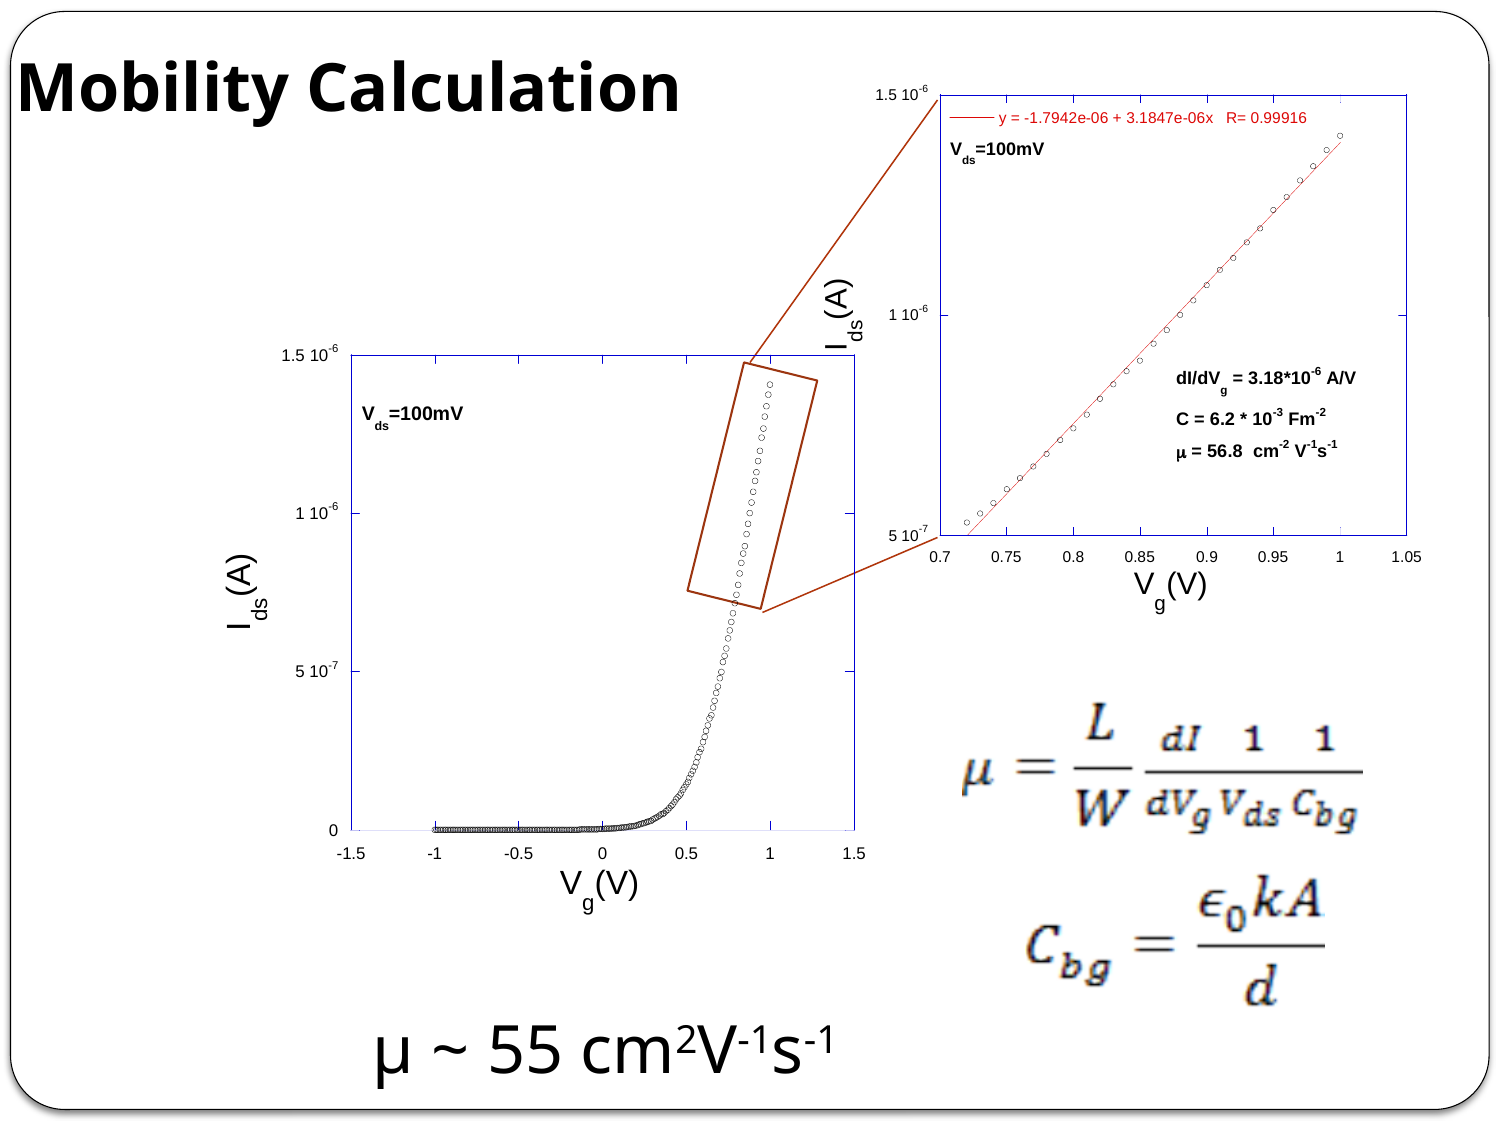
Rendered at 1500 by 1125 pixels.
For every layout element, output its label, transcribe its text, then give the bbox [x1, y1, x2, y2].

text_box µ ~ 55 cm2V-1s-1 [358, 999, 854, 1095]
picture [1024, 926, 1326, 1019]
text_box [0, 0, 1500, 926]
